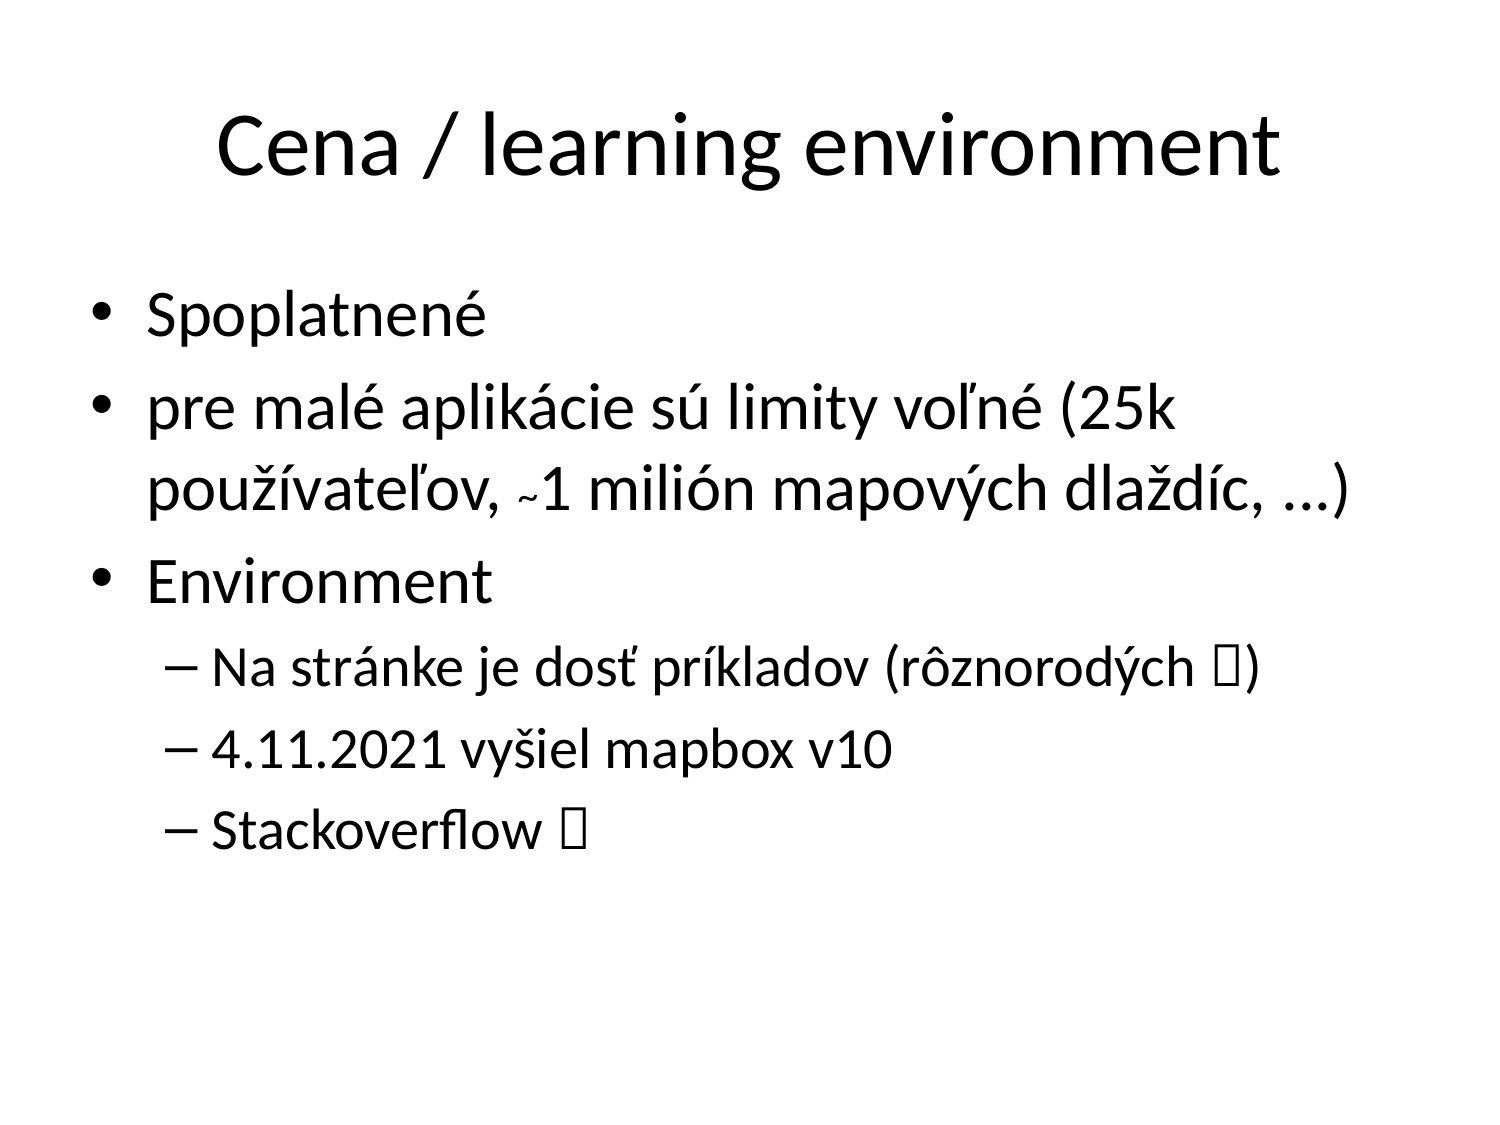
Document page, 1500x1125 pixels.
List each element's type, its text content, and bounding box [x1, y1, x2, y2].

list Spoplatnené pre malé aplikácie sú limity voľné (25k používateľov, ~1 milión mapových dlaždíc, ...) Environment Na stránke je dosť príkladov (rôznorodých ) 4.11.2021 vyšiel mapbox v10 Stackoverflow  [75, 262, 1425, 1005]
title Cena / learning environment [75, 45, 1425, 233]
